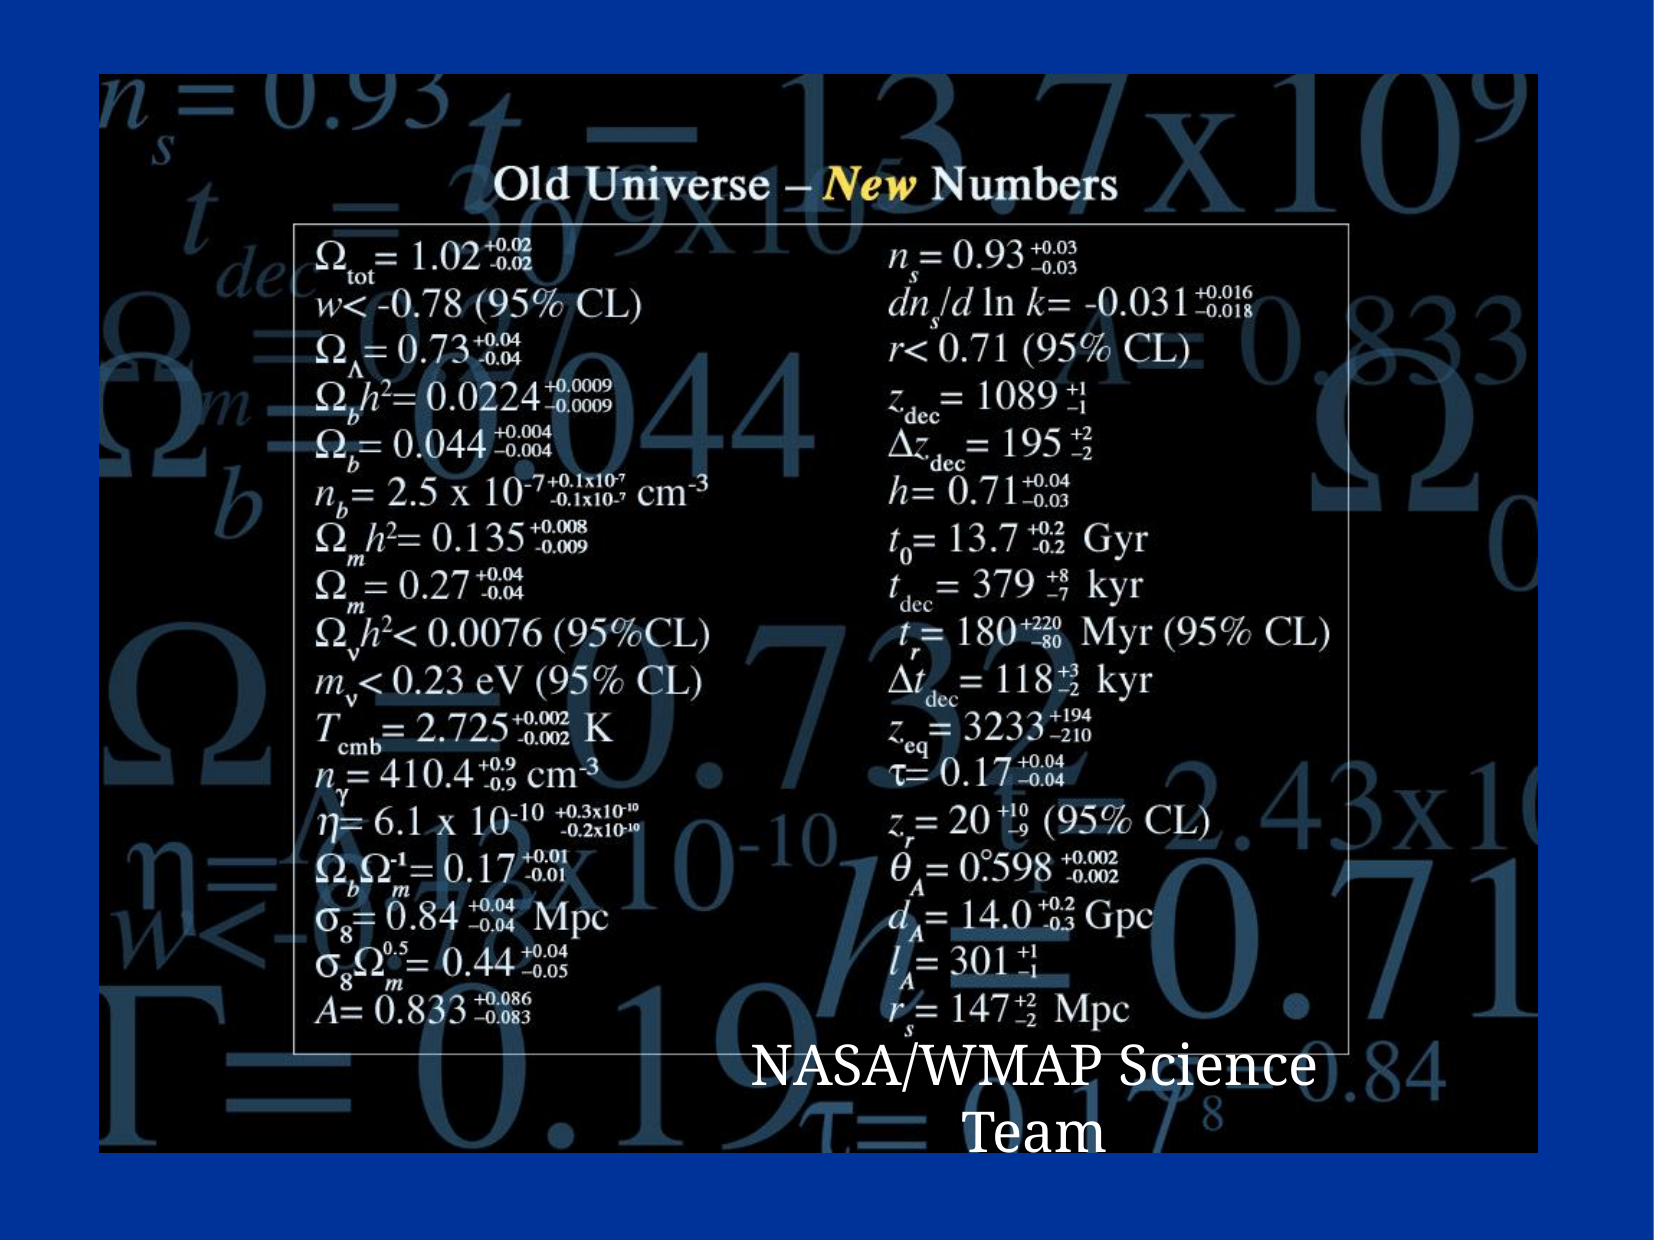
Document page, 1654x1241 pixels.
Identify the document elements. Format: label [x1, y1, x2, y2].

picture [99, 74, 1538, 1154]
